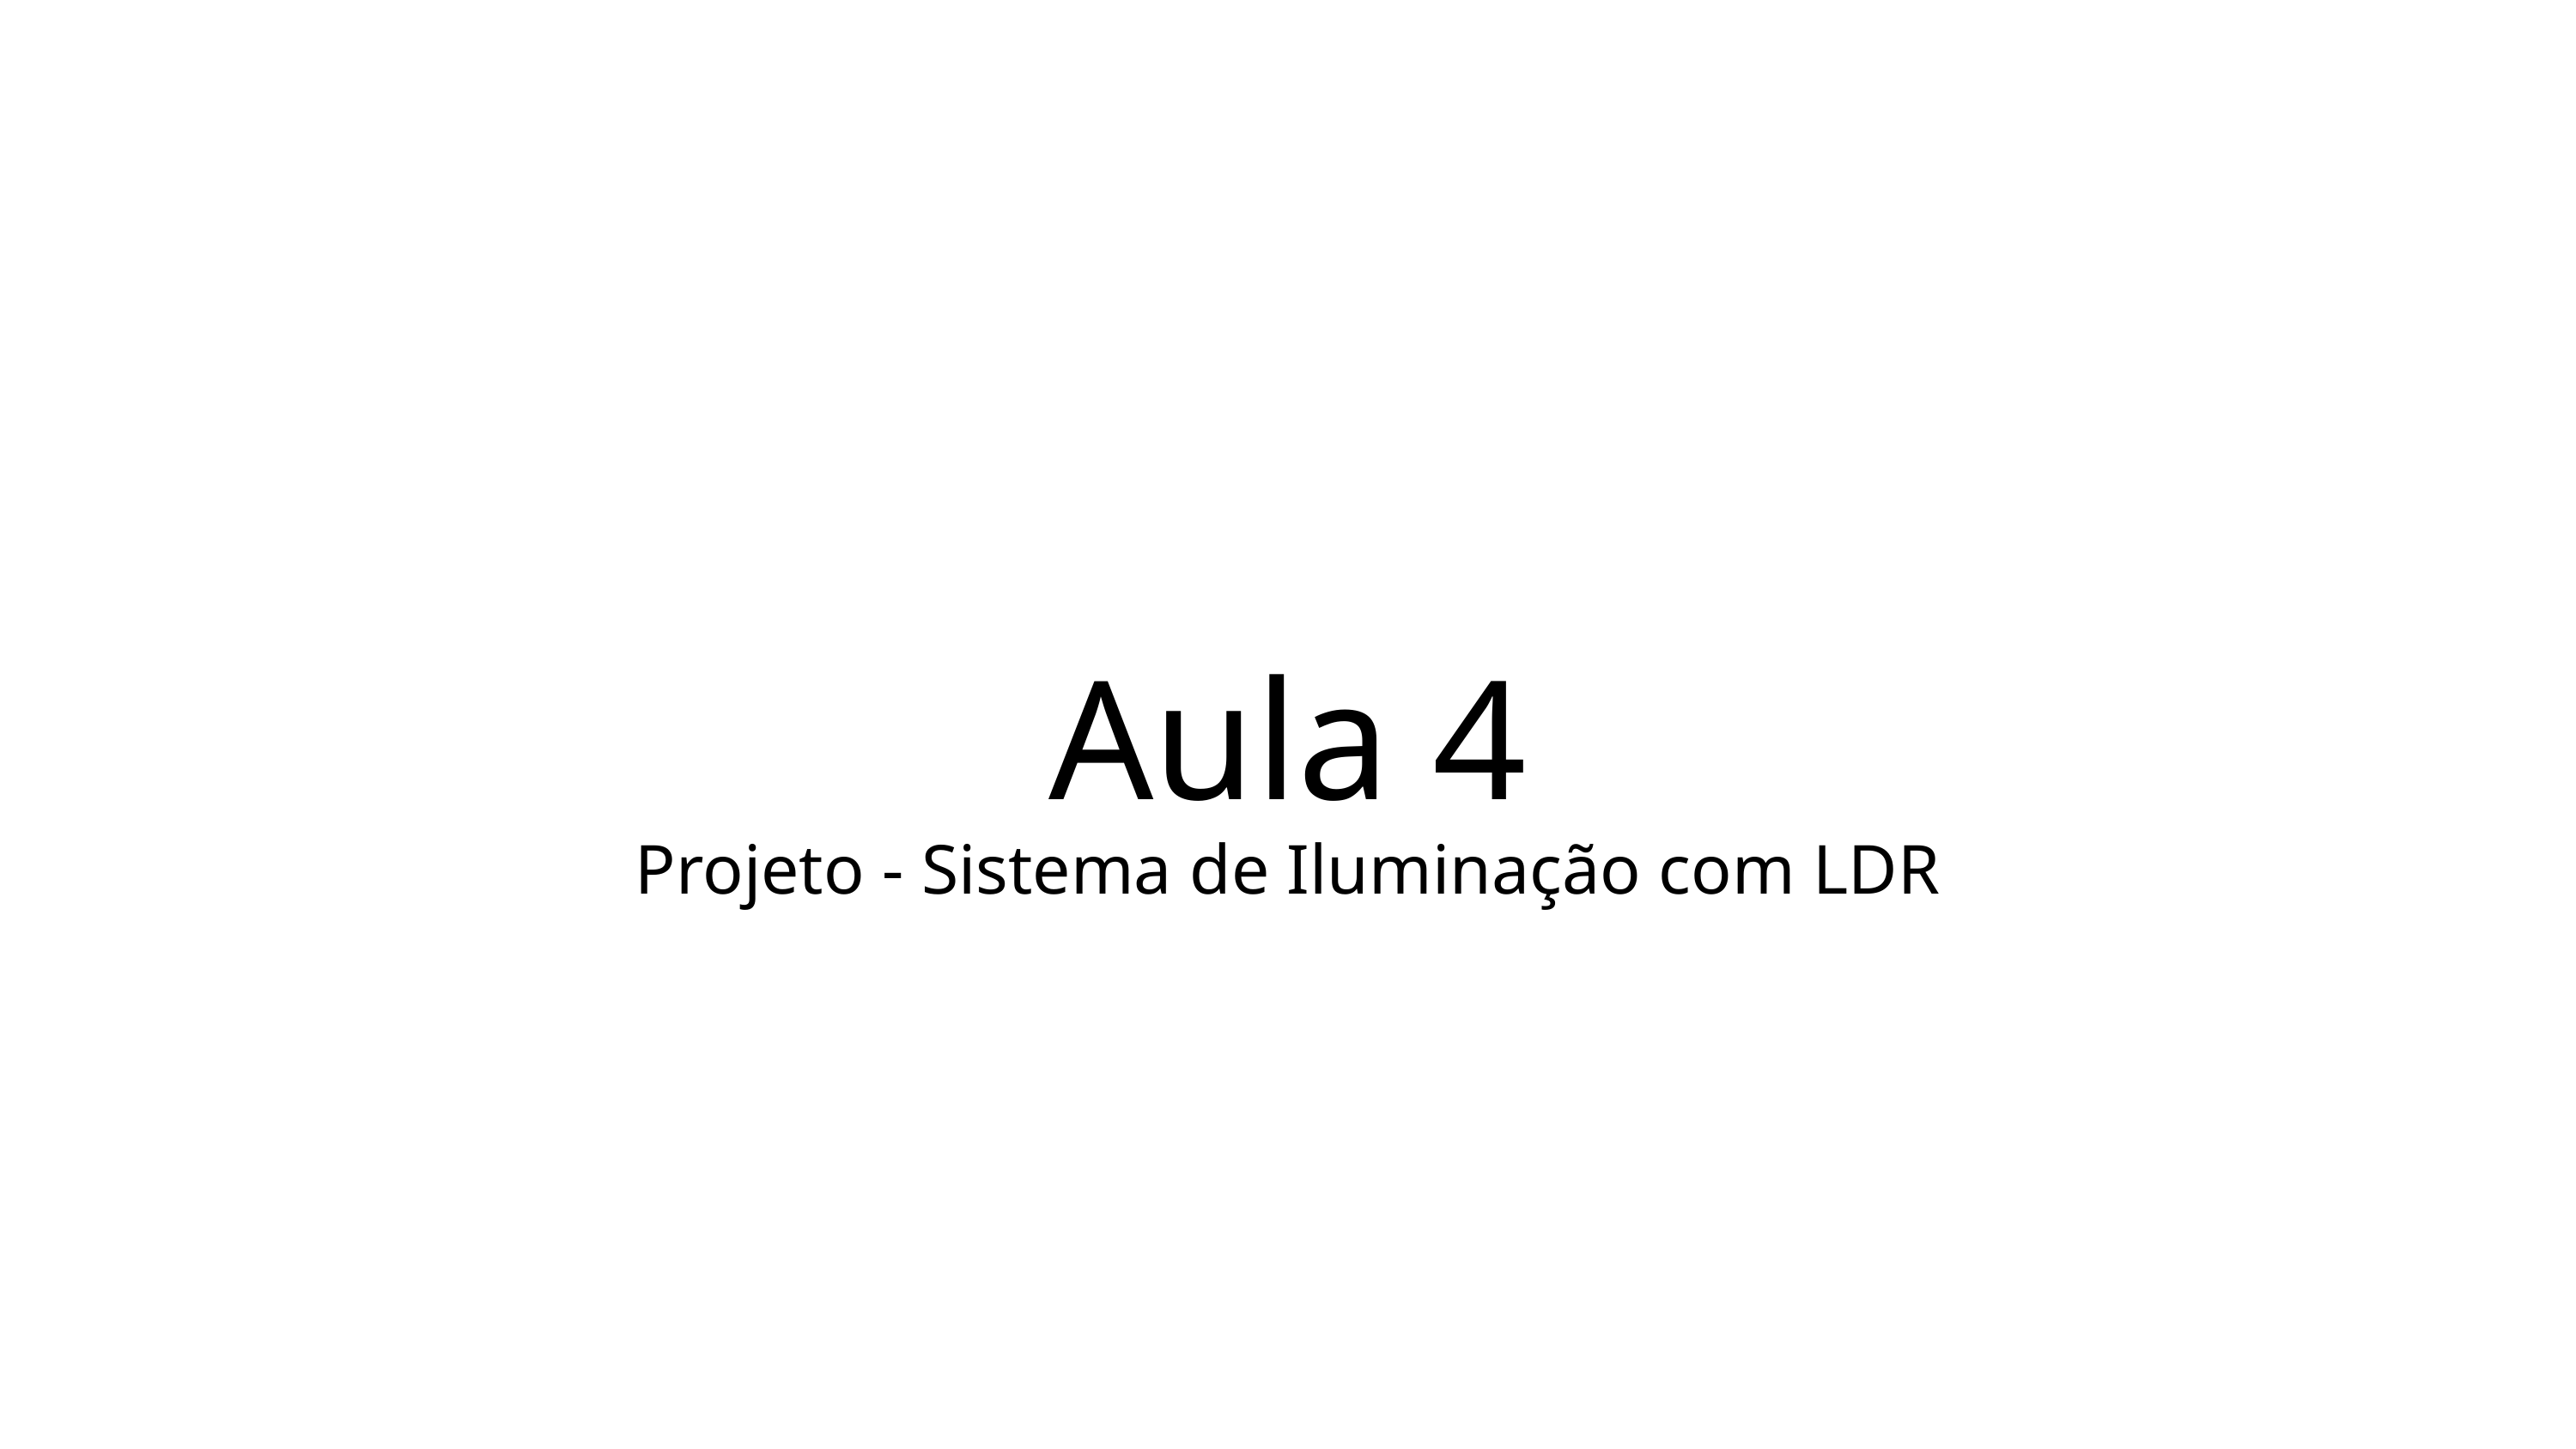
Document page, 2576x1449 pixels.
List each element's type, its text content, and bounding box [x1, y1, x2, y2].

text_box Aula 4 [1034, 602, 1542, 813]
text_box Projeto - Sistema de Iluminação com LDR [631, 813, 1945, 908]
